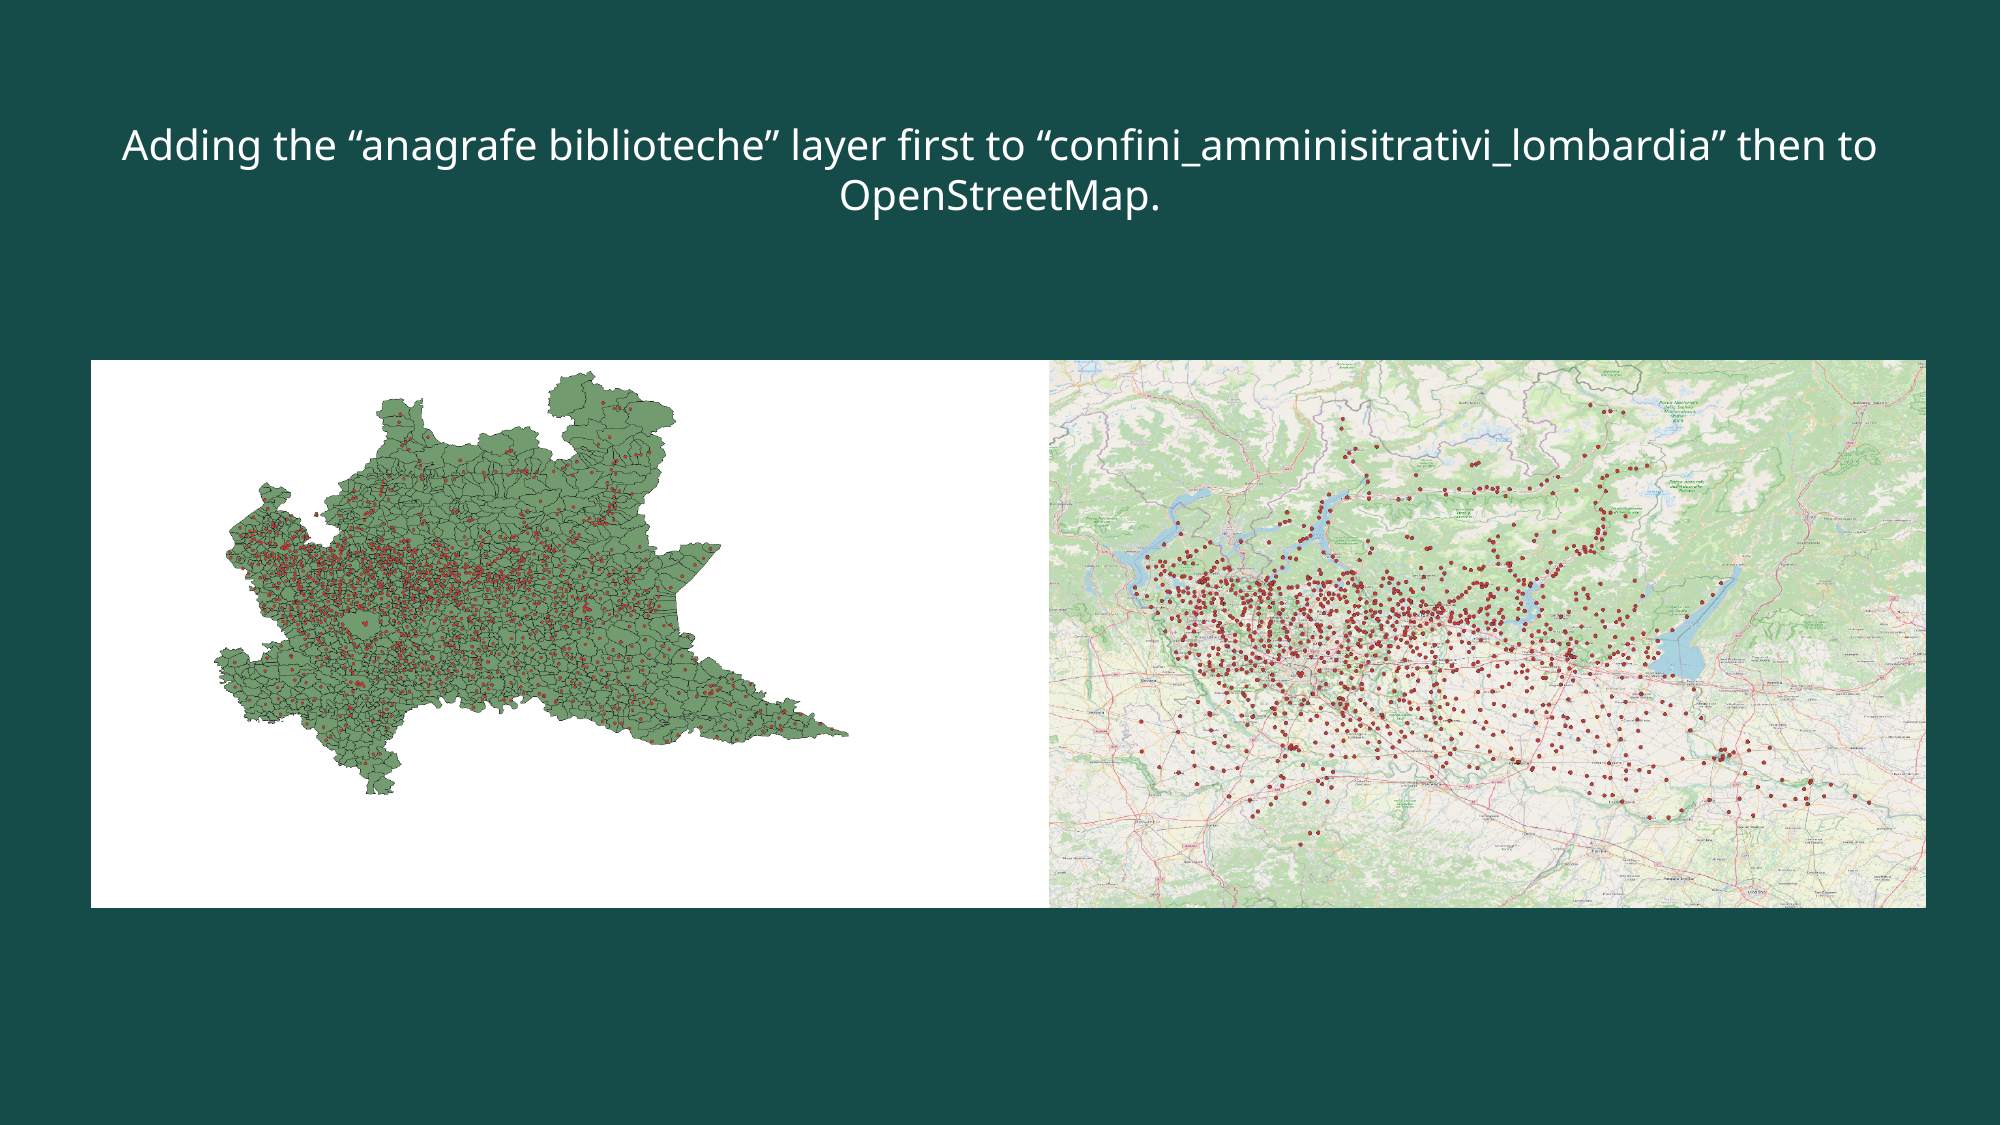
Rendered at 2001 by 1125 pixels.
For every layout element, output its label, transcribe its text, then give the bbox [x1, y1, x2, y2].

title Adding the “anagrafe biblioteche” layer first to “confini_amminisitrativi_lombardia” then to OpenStreetMap. [120, 118, 1880, 360]
picture [1049, 360, 1926, 909]
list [91, 360, 1049, 909]
